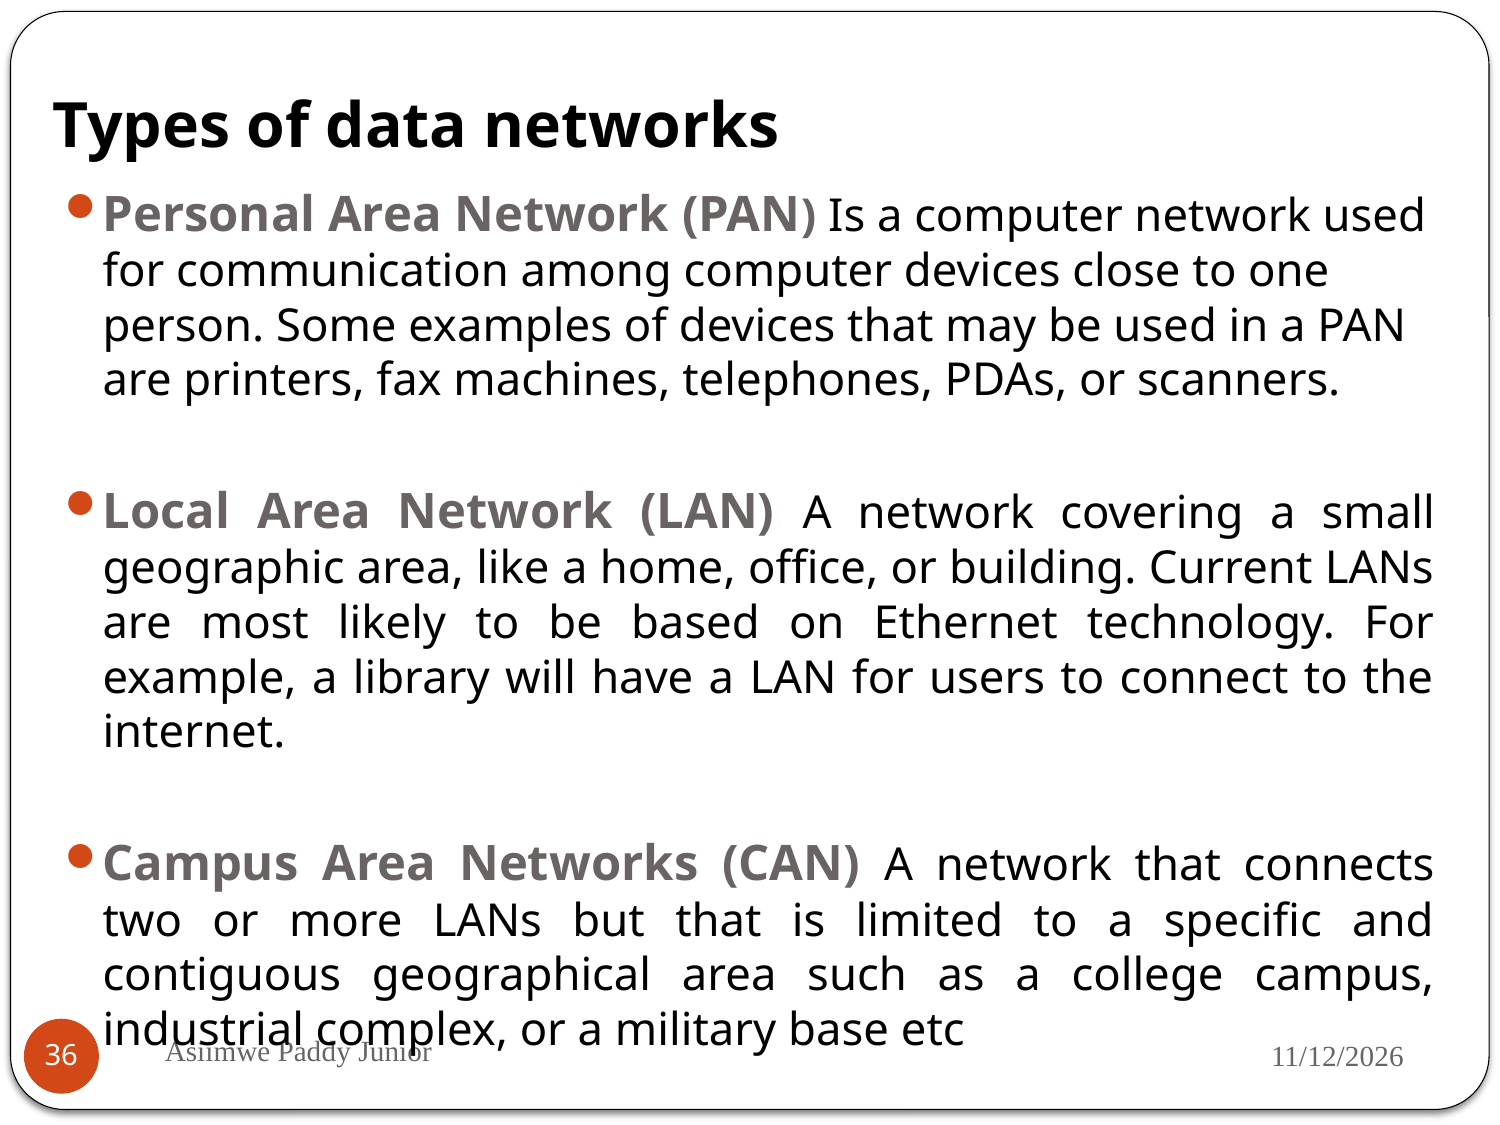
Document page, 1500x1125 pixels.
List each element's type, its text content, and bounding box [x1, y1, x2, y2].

slide_number 36 [23, 1018, 99, 1094]
list Personal Area Network (PAN) Is a computer network used for communication among computer devices close to one person. Some examples of devices that may be used in a PAN are printers, fax machines, telephones, PDAs, or scanners. Local Area Network (LAN) A network covering a small geographic area, like a home, office, or building. Current LANs are most likely to be based on Ethernet technology. For example, a library will have a LAN for users to connect to the internet. Campus Area Networks (CAN) A network that connects two or more LANs but that is limited to a specific and contiguous geographical area such as a college campus, industrial complex, or a military base etc [50, 174, 1450, 1075]
footer Asiimwe Paddy Junior [150, 1012, 800, 1088]
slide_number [1012, 1015, 1419, 1094]
title Types of data networks [37, 50, 1425, 175]
